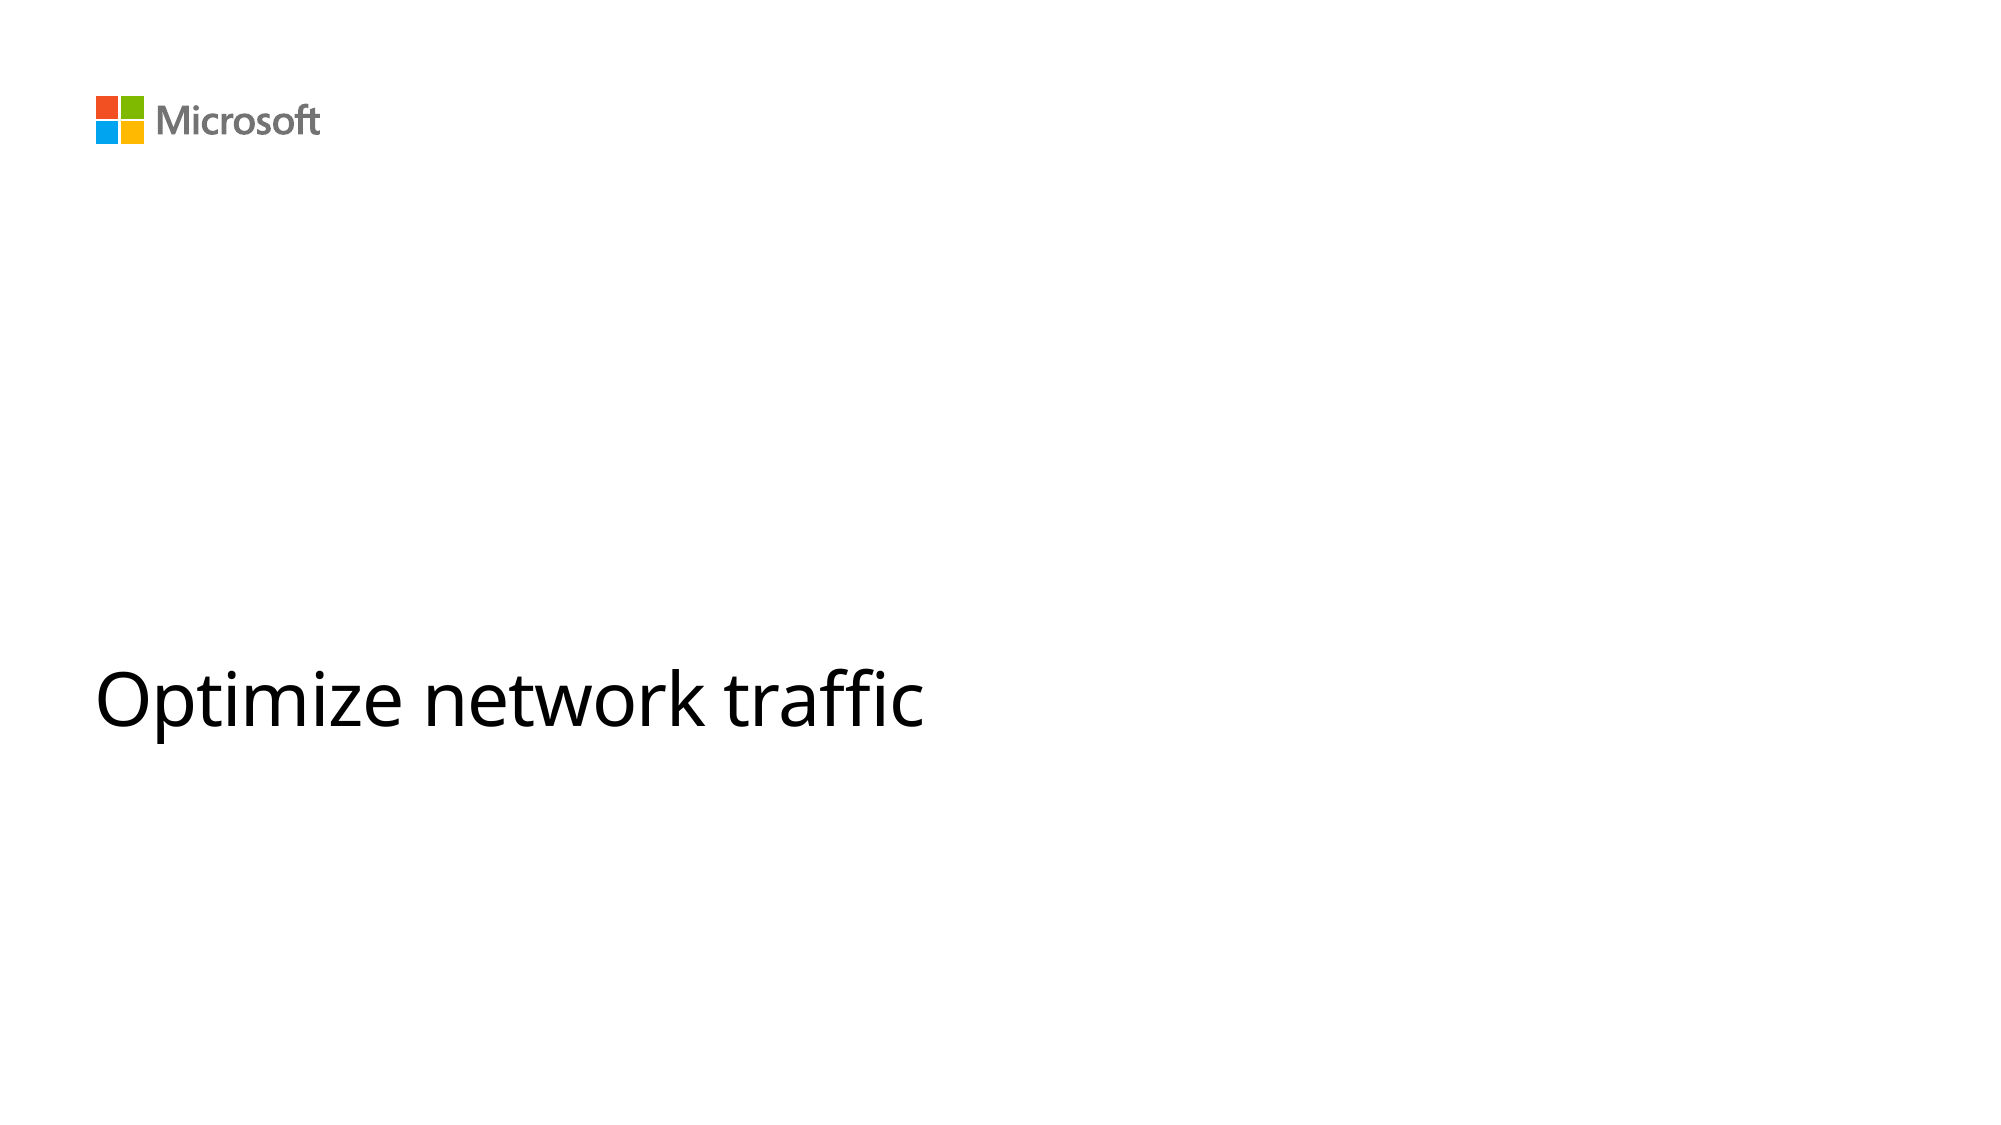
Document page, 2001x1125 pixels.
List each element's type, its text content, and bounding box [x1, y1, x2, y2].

title Optimize network traffic [94, 650, 1595, 742]
